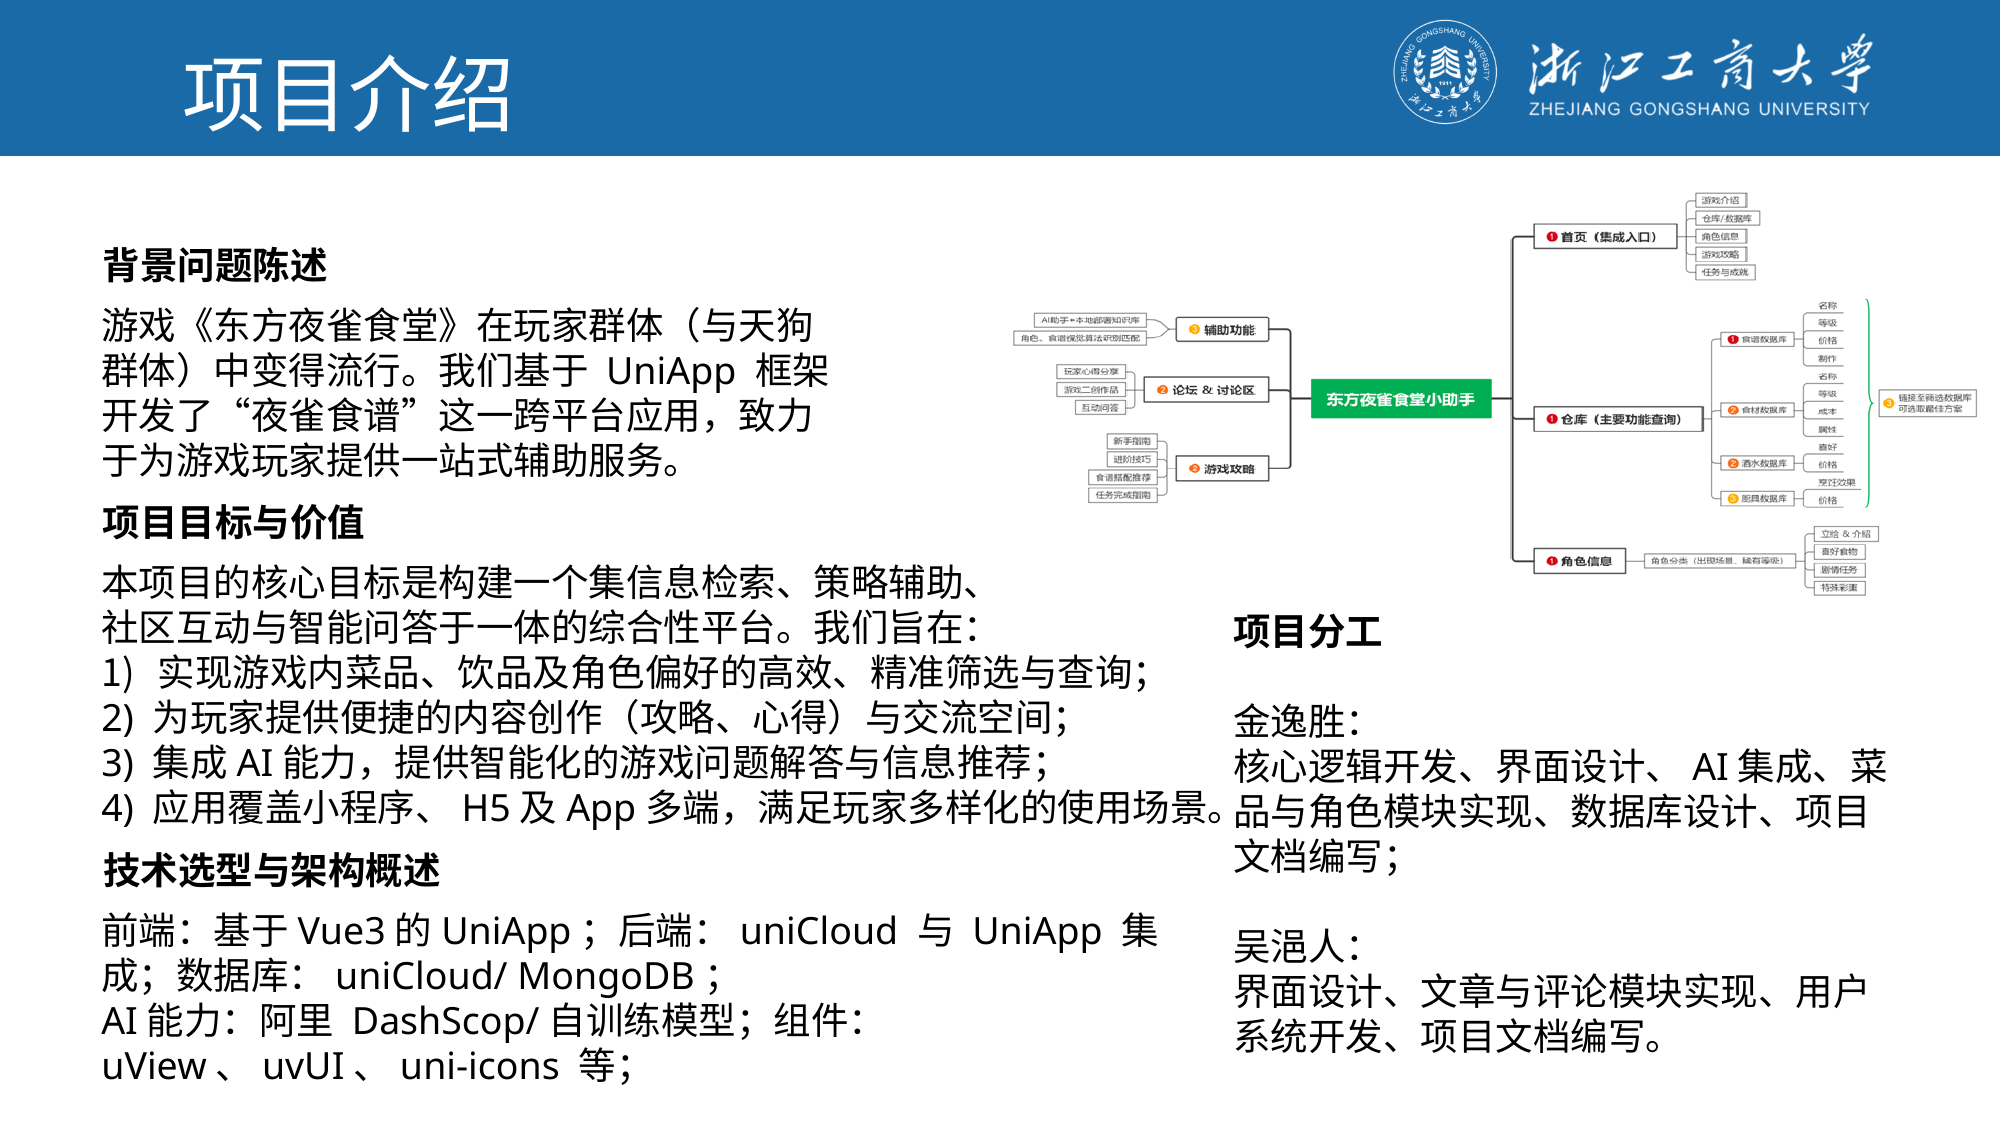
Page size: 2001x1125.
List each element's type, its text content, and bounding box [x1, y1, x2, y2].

text_box 项目目标与价值 [87, 491, 381, 551]
text_box 技术选型与架构概述 [88, 839, 456, 899]
text_box 项目介绍 [182, 22, 904, 143]
text_box 本项目的核心目标是构建一个集信息检索、策略辅助、 社区互动与智能问答于一体的综合性平台。我们旨在： 实现游戏内菜品、饮品及角色偏好的高效、精准筛选与查询； 2) 为玩家提供便捷的内容创作（攻略、心得）与交流空间； 3) 集成AI能力，提供智能化的游戏问题解答与信息推荐； 4) 应用覆盖小程序、H5及App多端，满足玩家多样化的使用场景。 [86, 551, 1218, 837]
text_box 游戏《东方夜雀食堂》在玩家群体（与天狗群体）中变得流行。我们基于 UniApp 框架开发了“夜雀食谱”这一跨平台应用，致力于为游戏玩家提供一站式辅助服务。 [86, 294, 865, 490]
picture [999, 186, 1992, 601]
text_box 背景问题陈述 [87, 234, 343, 294]
text_box 项目分工 金逸胜： 核心逻辑开发、界面设计、AI集成、菜品与角色模块实现、数据库设计、项目文档编写； 吴浥人： 界面设计、文章与评论模块实现、用户系统开发、项目文档编写。 [1218, 601, 1914, 1066]
text_box 前端：基于Vue3的UniApp；后端：uniCloud 与 UniApp 集成；数据库：uniCloud/ MongoDB； AI能力：阿里 DashScop/自训练模型；组件：uView、uvUI、uni-icons 等； [86, 899, 1175, 1125]
